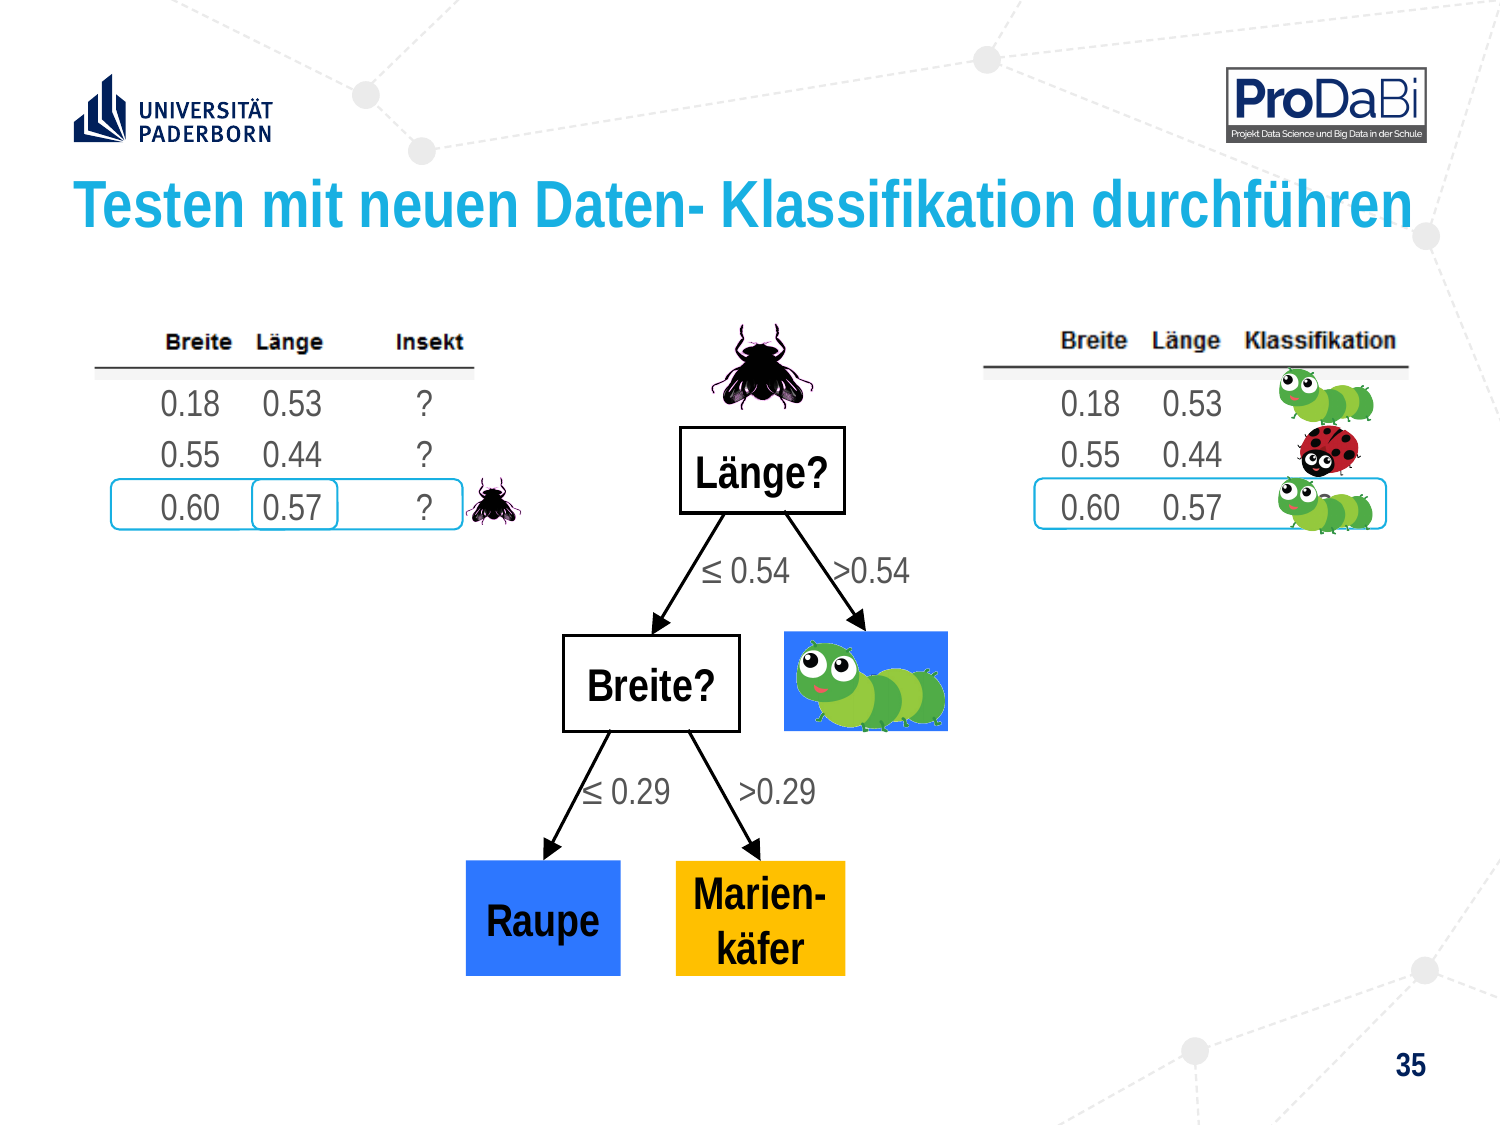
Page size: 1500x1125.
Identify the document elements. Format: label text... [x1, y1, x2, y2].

text_box 0.18 0.53 ? [137, 388, 471, 422]
text_box ≤ 0.54 >0.54 [870, 538, 926, 598]
text_box [331, 478, 461, 531]
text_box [651, 513, 725, 636]
text_box ≤ 0.29 >0.29 [616, 759, 683, 820]
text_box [543, 729, 611, 861]
picture [1226, 67, 1427, 143]
picture [84, 312, 498, 380]
text_box [1033, 477, 1265, 530]
picture [465, 477, 522, 525]
picture [783, 631, 959, 744]
text_box Marien-käfer [675, 860, 846, 977]
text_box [783, 510, 866, 630]
text_box ≤ 0.54 >0.54 [728, 538, 778, 598]
text_box [1384, 480, 1388, 528]
text_box 0.60 0.57 ? [1037, 529, 1265, 536]
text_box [688, 729, 761, 861]
slide_number 35 [1308, 1042, 1427, 1091]
text_box 0.55 0.44 ? [137, 422, 471, 475]
text_box Breite? [562, 634, 741, 732]
picture [710, 323, 815, 410]
text_box 0.18 0.53 ? [1037, 388, 1266, 422]
text_box 0.55 0.44 ? [1037, 422, 1286, 475]
text_box [251, 478, 339, 531]
text_box Testen mit neuen Daten- Klassifikation durchführen [73, 168, 1426, 340]
text_box [109, 478, 258, 531]
text_box 0.60 0.57 ? [137, 475, 471, 480]
text_box Raupe [465, 859, 622, 977]
text_box ≤ 0.29 >0.29 [766, 759, 846, 820]
text_box Länge? [680, 426, 845, 514]
picture [972, 299, 1427, 542]
text_box 0.60 0.57 ? [137, 529, 471, 536]
